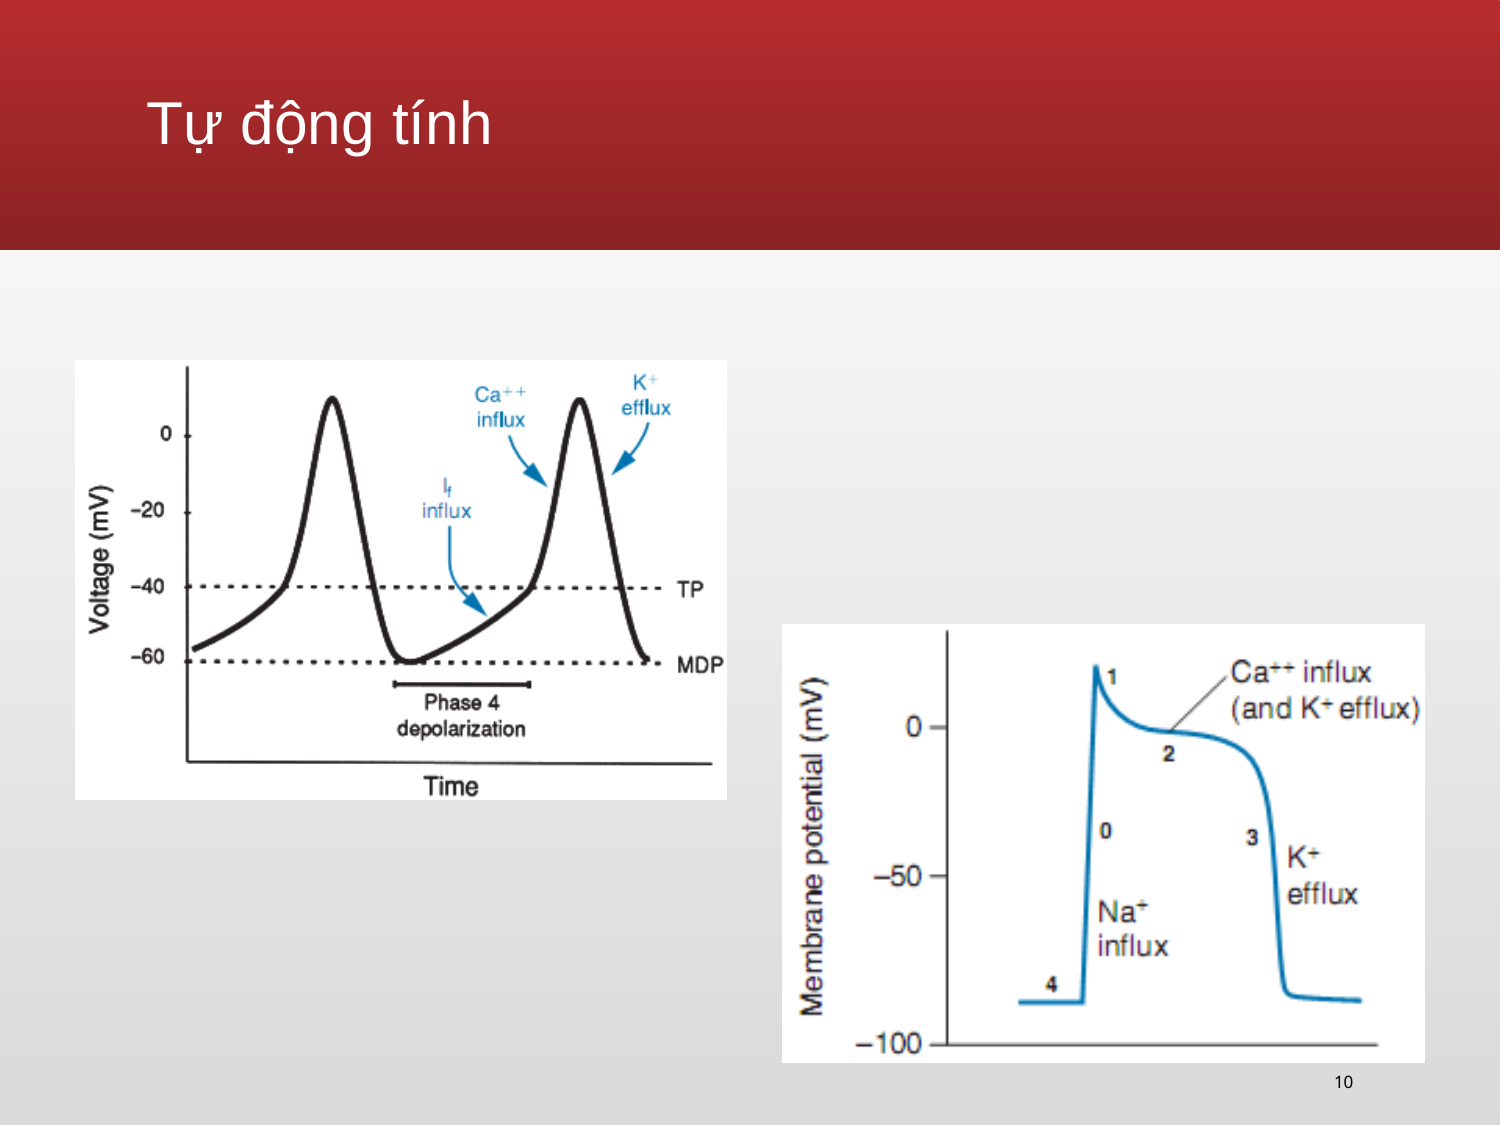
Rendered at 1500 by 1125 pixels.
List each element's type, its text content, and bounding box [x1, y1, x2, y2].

picture [74, 360, 727, 800]
picture [782, 624, 1425, 1063]
slide_number 10 [1265, 1063, 1369, 1103]
title Tự động tính [131, 16, 1369, 234]
